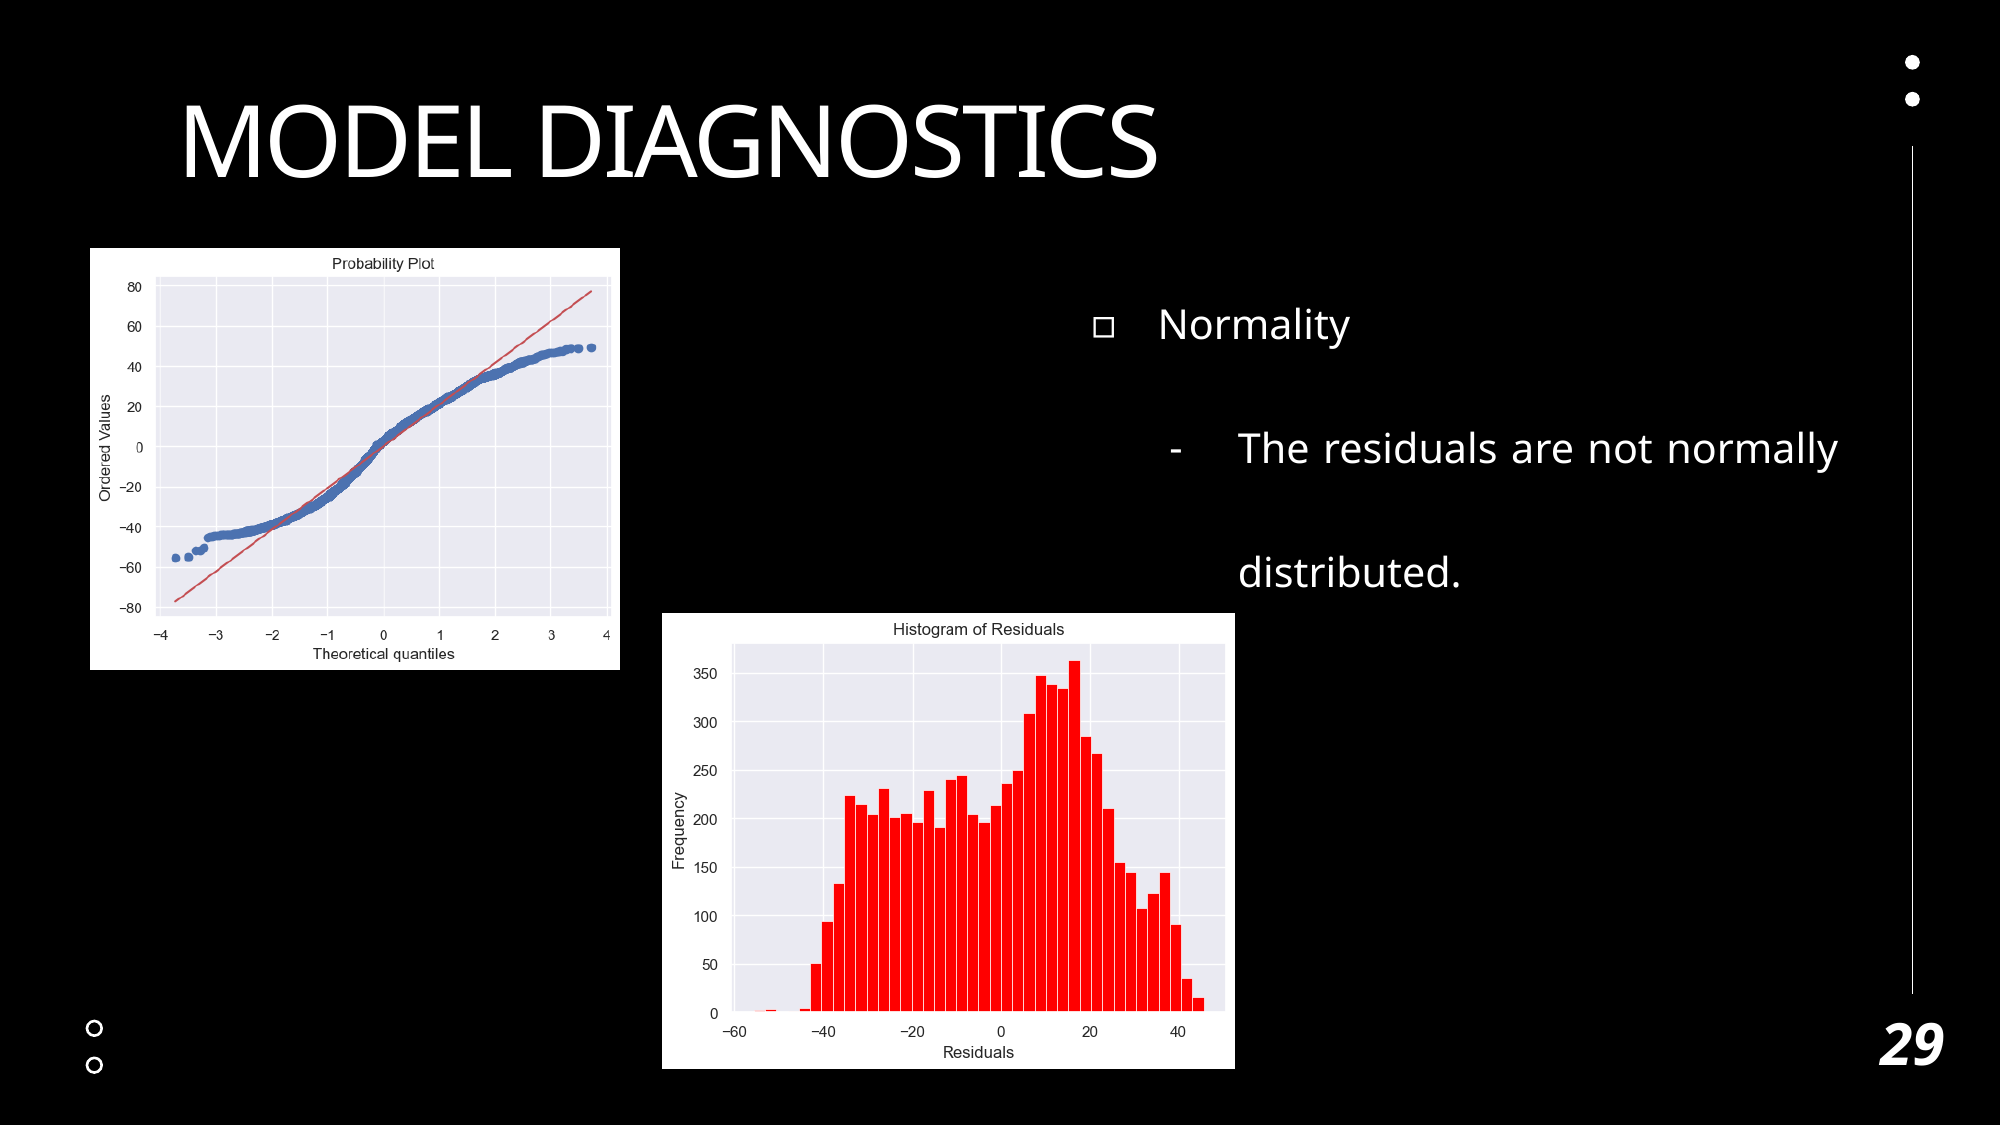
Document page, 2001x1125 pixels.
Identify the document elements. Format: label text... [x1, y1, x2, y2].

text_box Normality The residuals are not normally distributed. [1062, 209, 1854, 611]
picture [90, 248, 620, 670]
slide_number 29 [1853, 1024, 1972, 1070]
picture [662, 613, 1236, 1069]
title MODEL DIAGNOSTICS [176, 91, 1235, 210]
